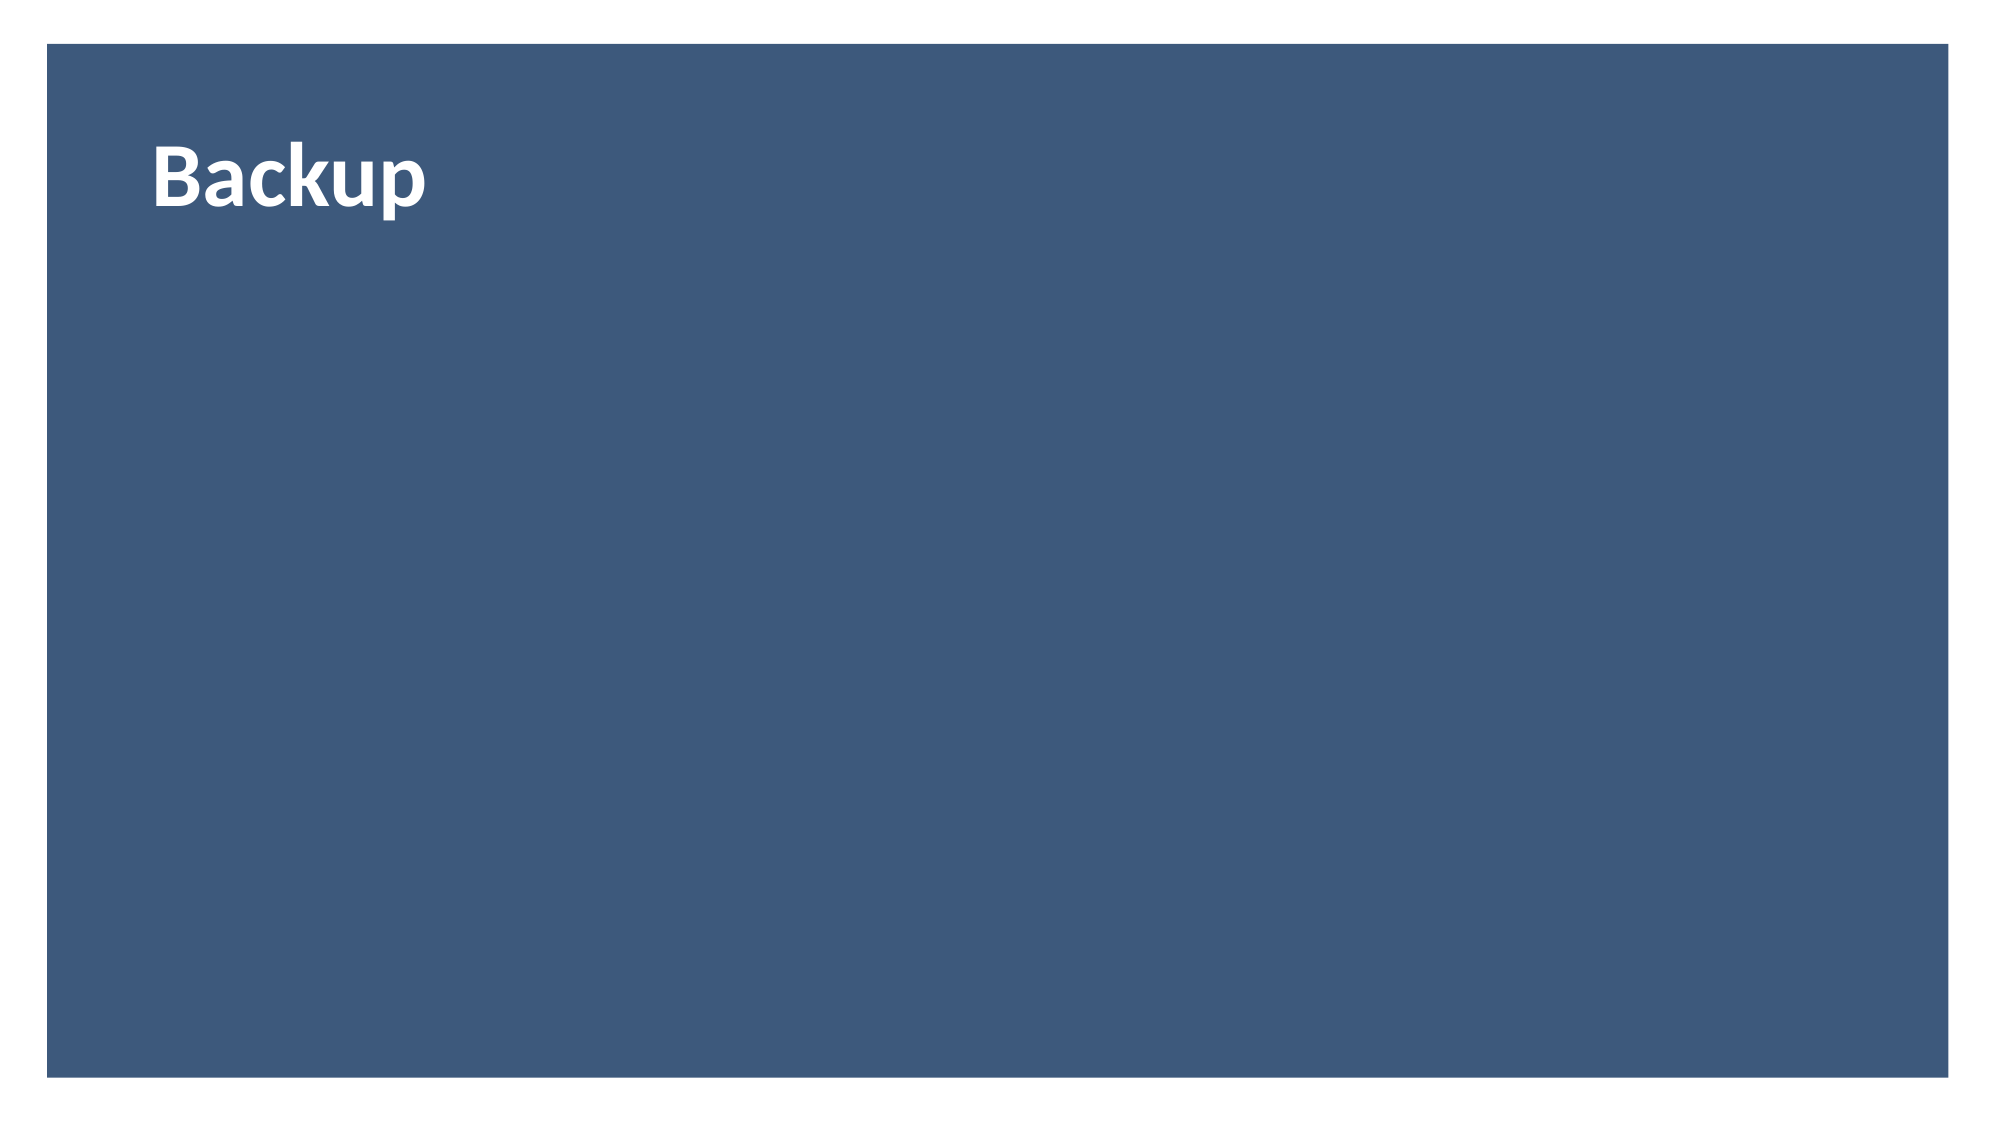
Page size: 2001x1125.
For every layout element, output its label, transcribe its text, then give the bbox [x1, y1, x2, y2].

text_box Backup [136, 107, 537, 233]
text_box [46, 43, 1949, 1079]
